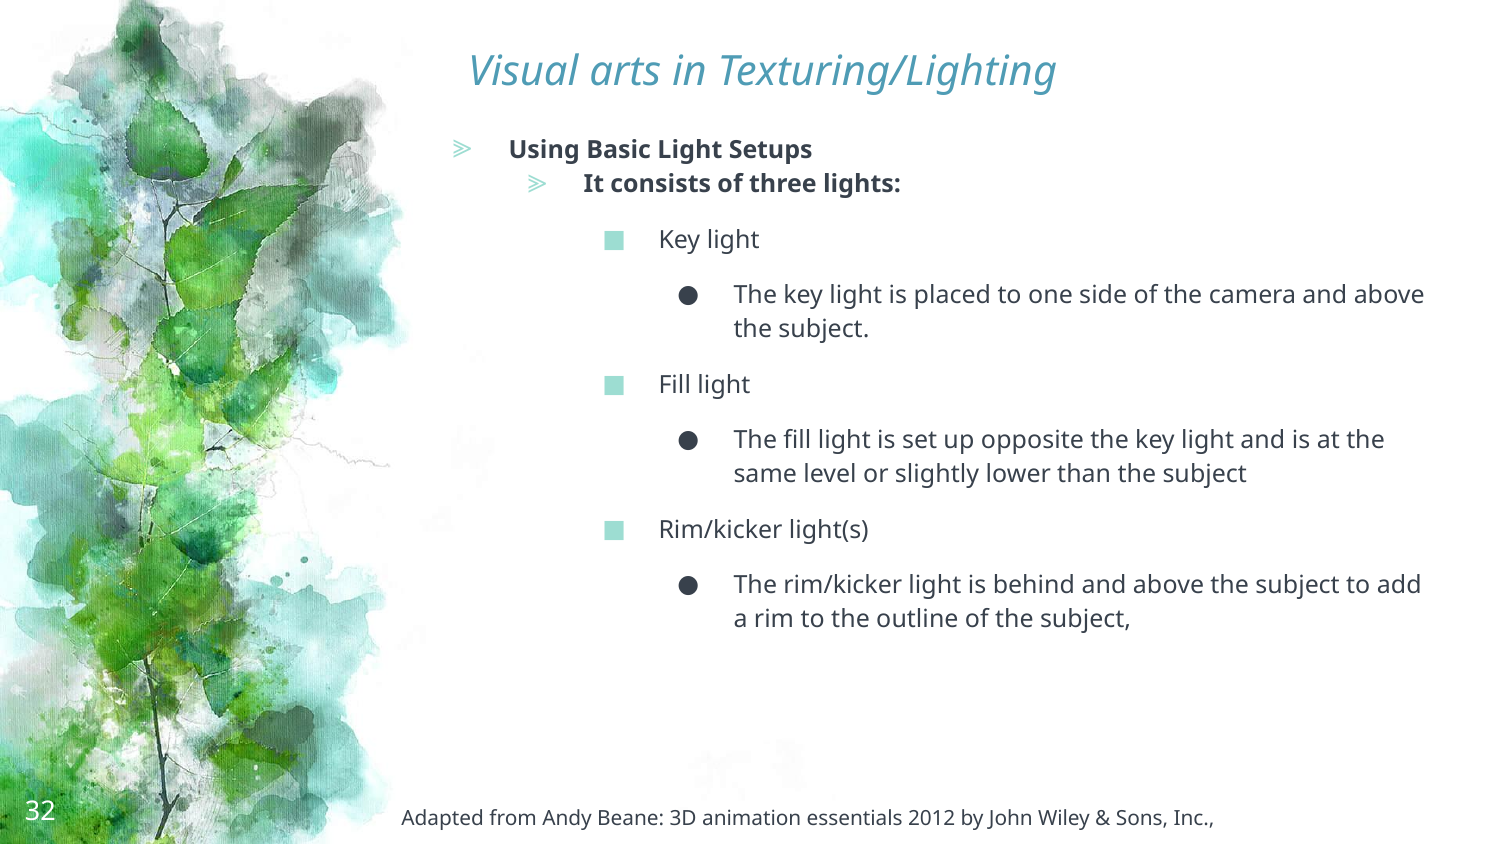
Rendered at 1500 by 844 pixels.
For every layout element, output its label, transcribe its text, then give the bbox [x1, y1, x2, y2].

slide_number 32 [24, 779, 115, 844]
picture [0, 0, 1500, 844]
text_box Adapted from Andy Beane: 3D animation essentials 2012 by John Wiley & Sons, Inc., [386, 796, 1278, 832]
list Using Basic Light Setups It consists of three lights: Key light The key light is placed to one side of the camera and above the subject. Fill light The fill light is set up opposite the key light and is at the same level or slightly lower than the subject Rim/kicker light(s) The rim/kicker light is behind and above the subject to add a rim to the outline of the subject, [433, 128, 1442, 697]
title Visual arts in Texturing/Lighting [468, 33, 1425, 94]
